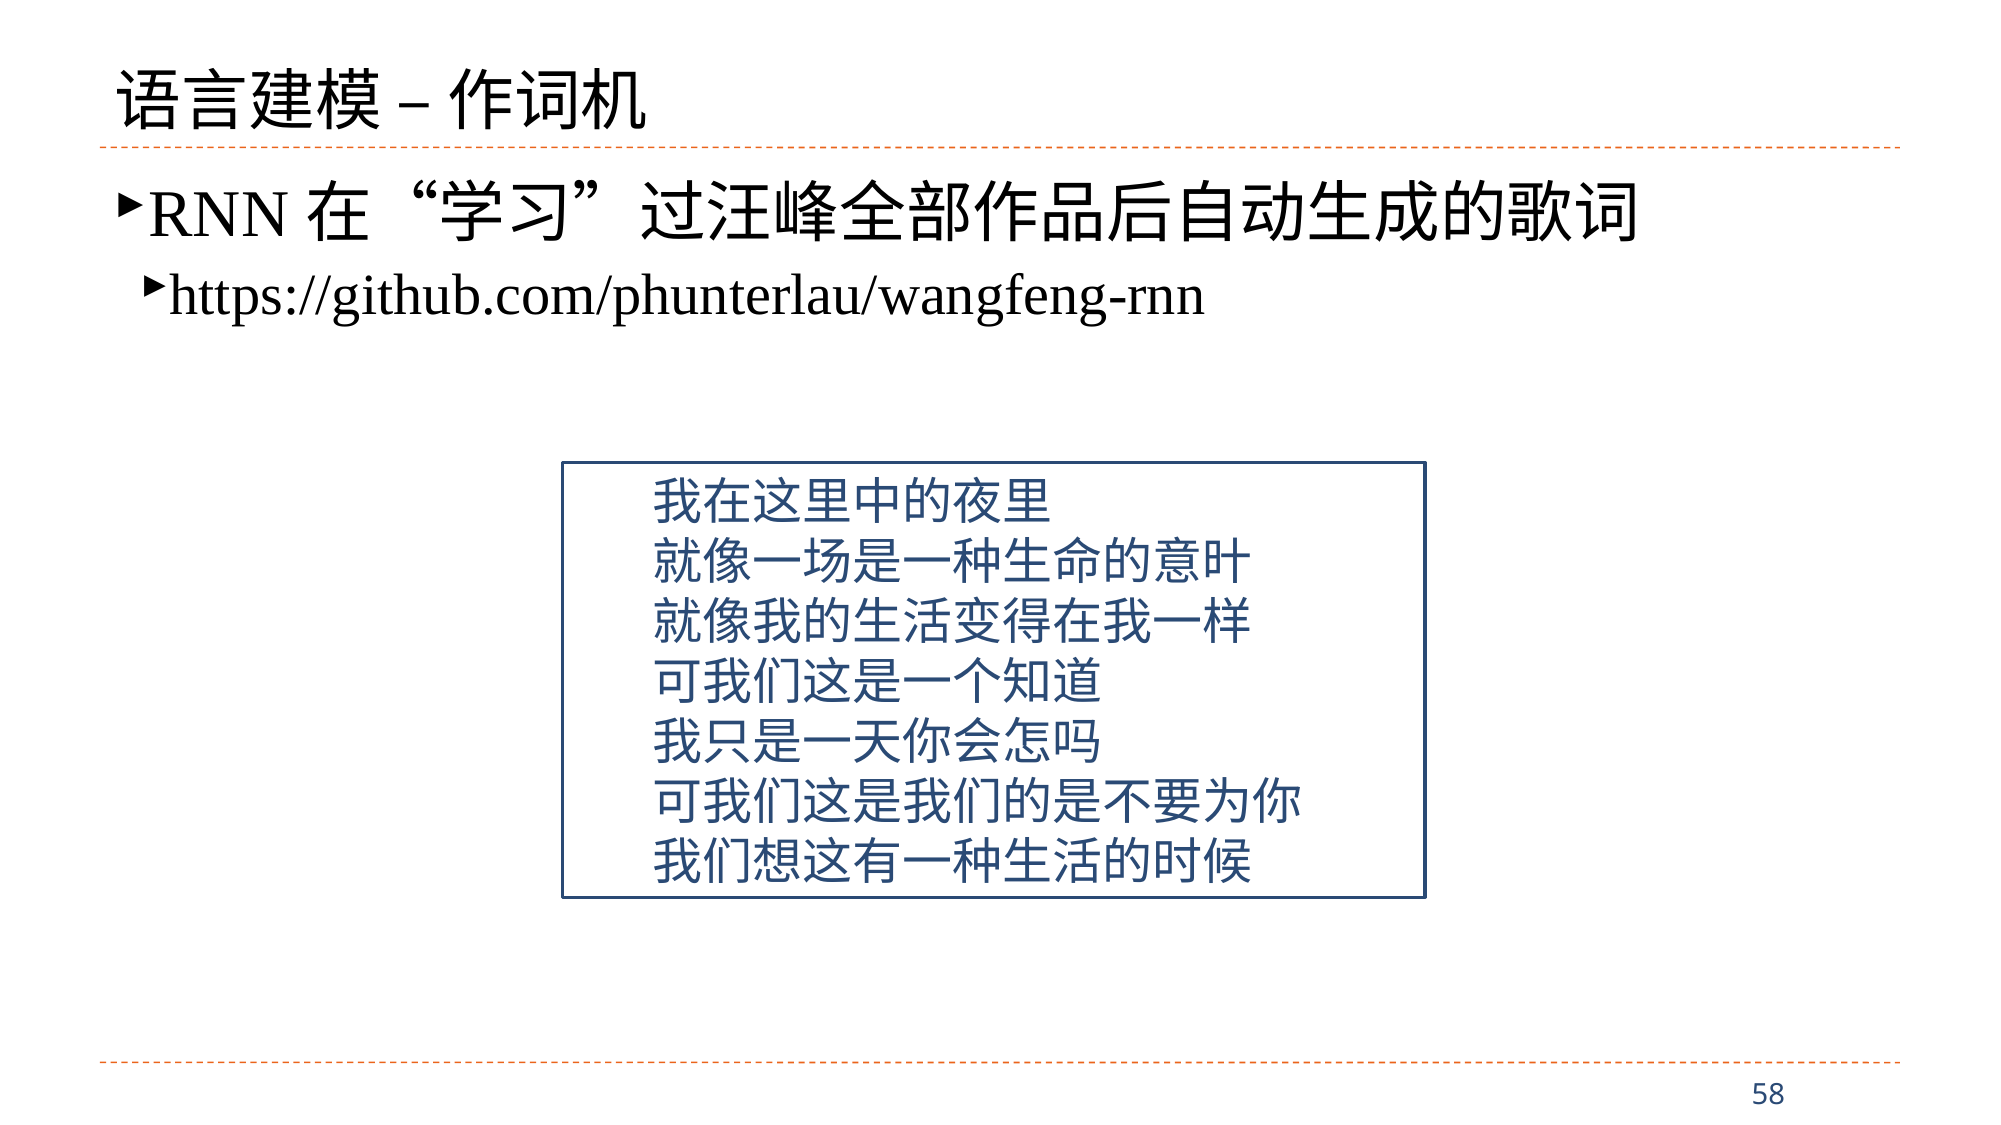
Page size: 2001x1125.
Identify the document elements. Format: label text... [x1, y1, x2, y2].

text_box 我在这里中的夜里 就像一场是一种生命的意旪 就像我的生活变得在我一样 可我们这是一个知道 我只是一天你会怎吗 可我们这是我们的是不要为你 我们想这有一种生活的时候 [561, 461, 1427, 899]
list RNN在“学习”过汪峰全部作品后自动生成的歌词 https://github.com/phunterlau/wangfeng-rnn [99, 162, 1900, 1050]
title 语言建模 – 作词机 [99, 24, 1900, 146]
